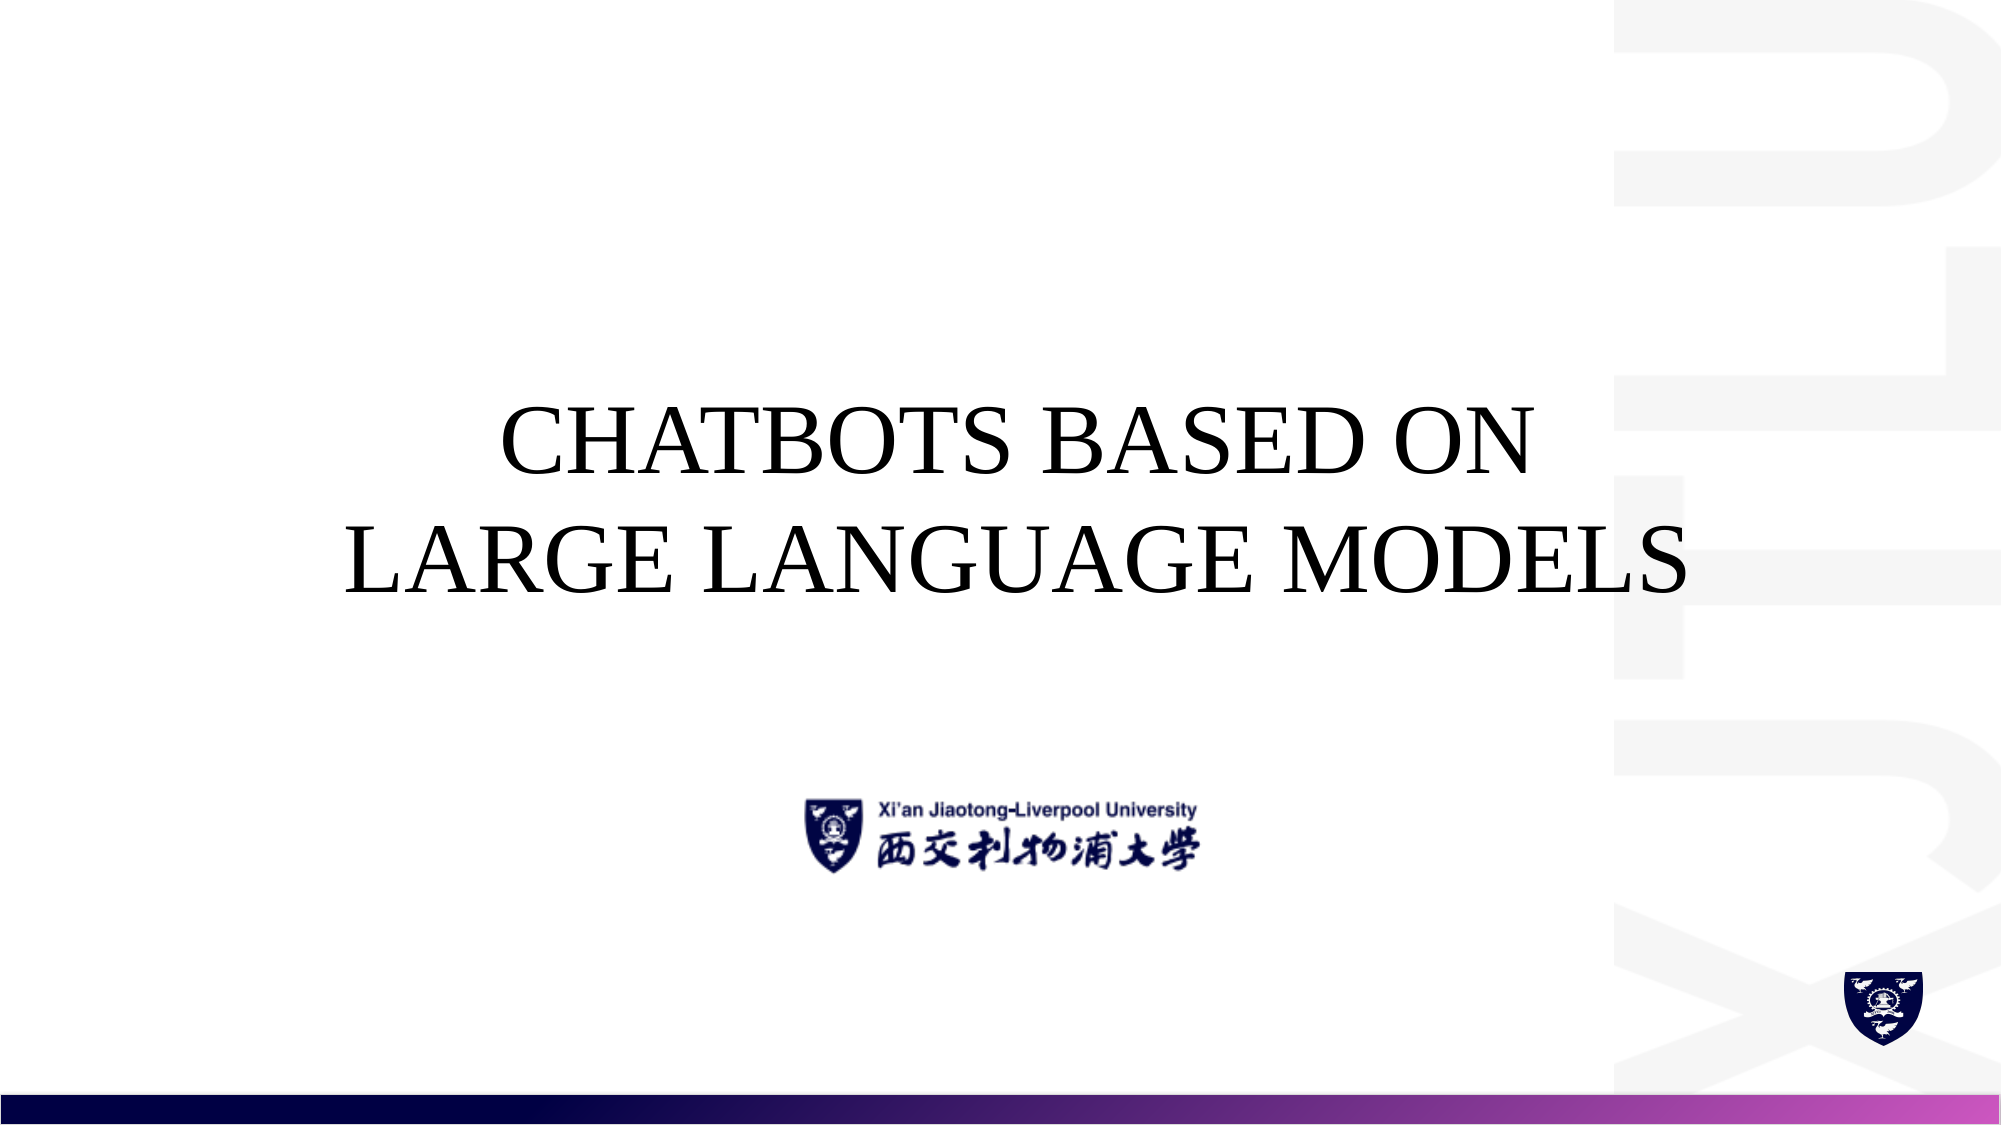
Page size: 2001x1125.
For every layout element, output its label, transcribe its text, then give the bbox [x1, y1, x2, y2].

picture [1844, 972, 1923, 1046]
picture [793, 789, 1207, 879]
title Chatbots based on Large Language Models [312, 349, 1725, 637]
